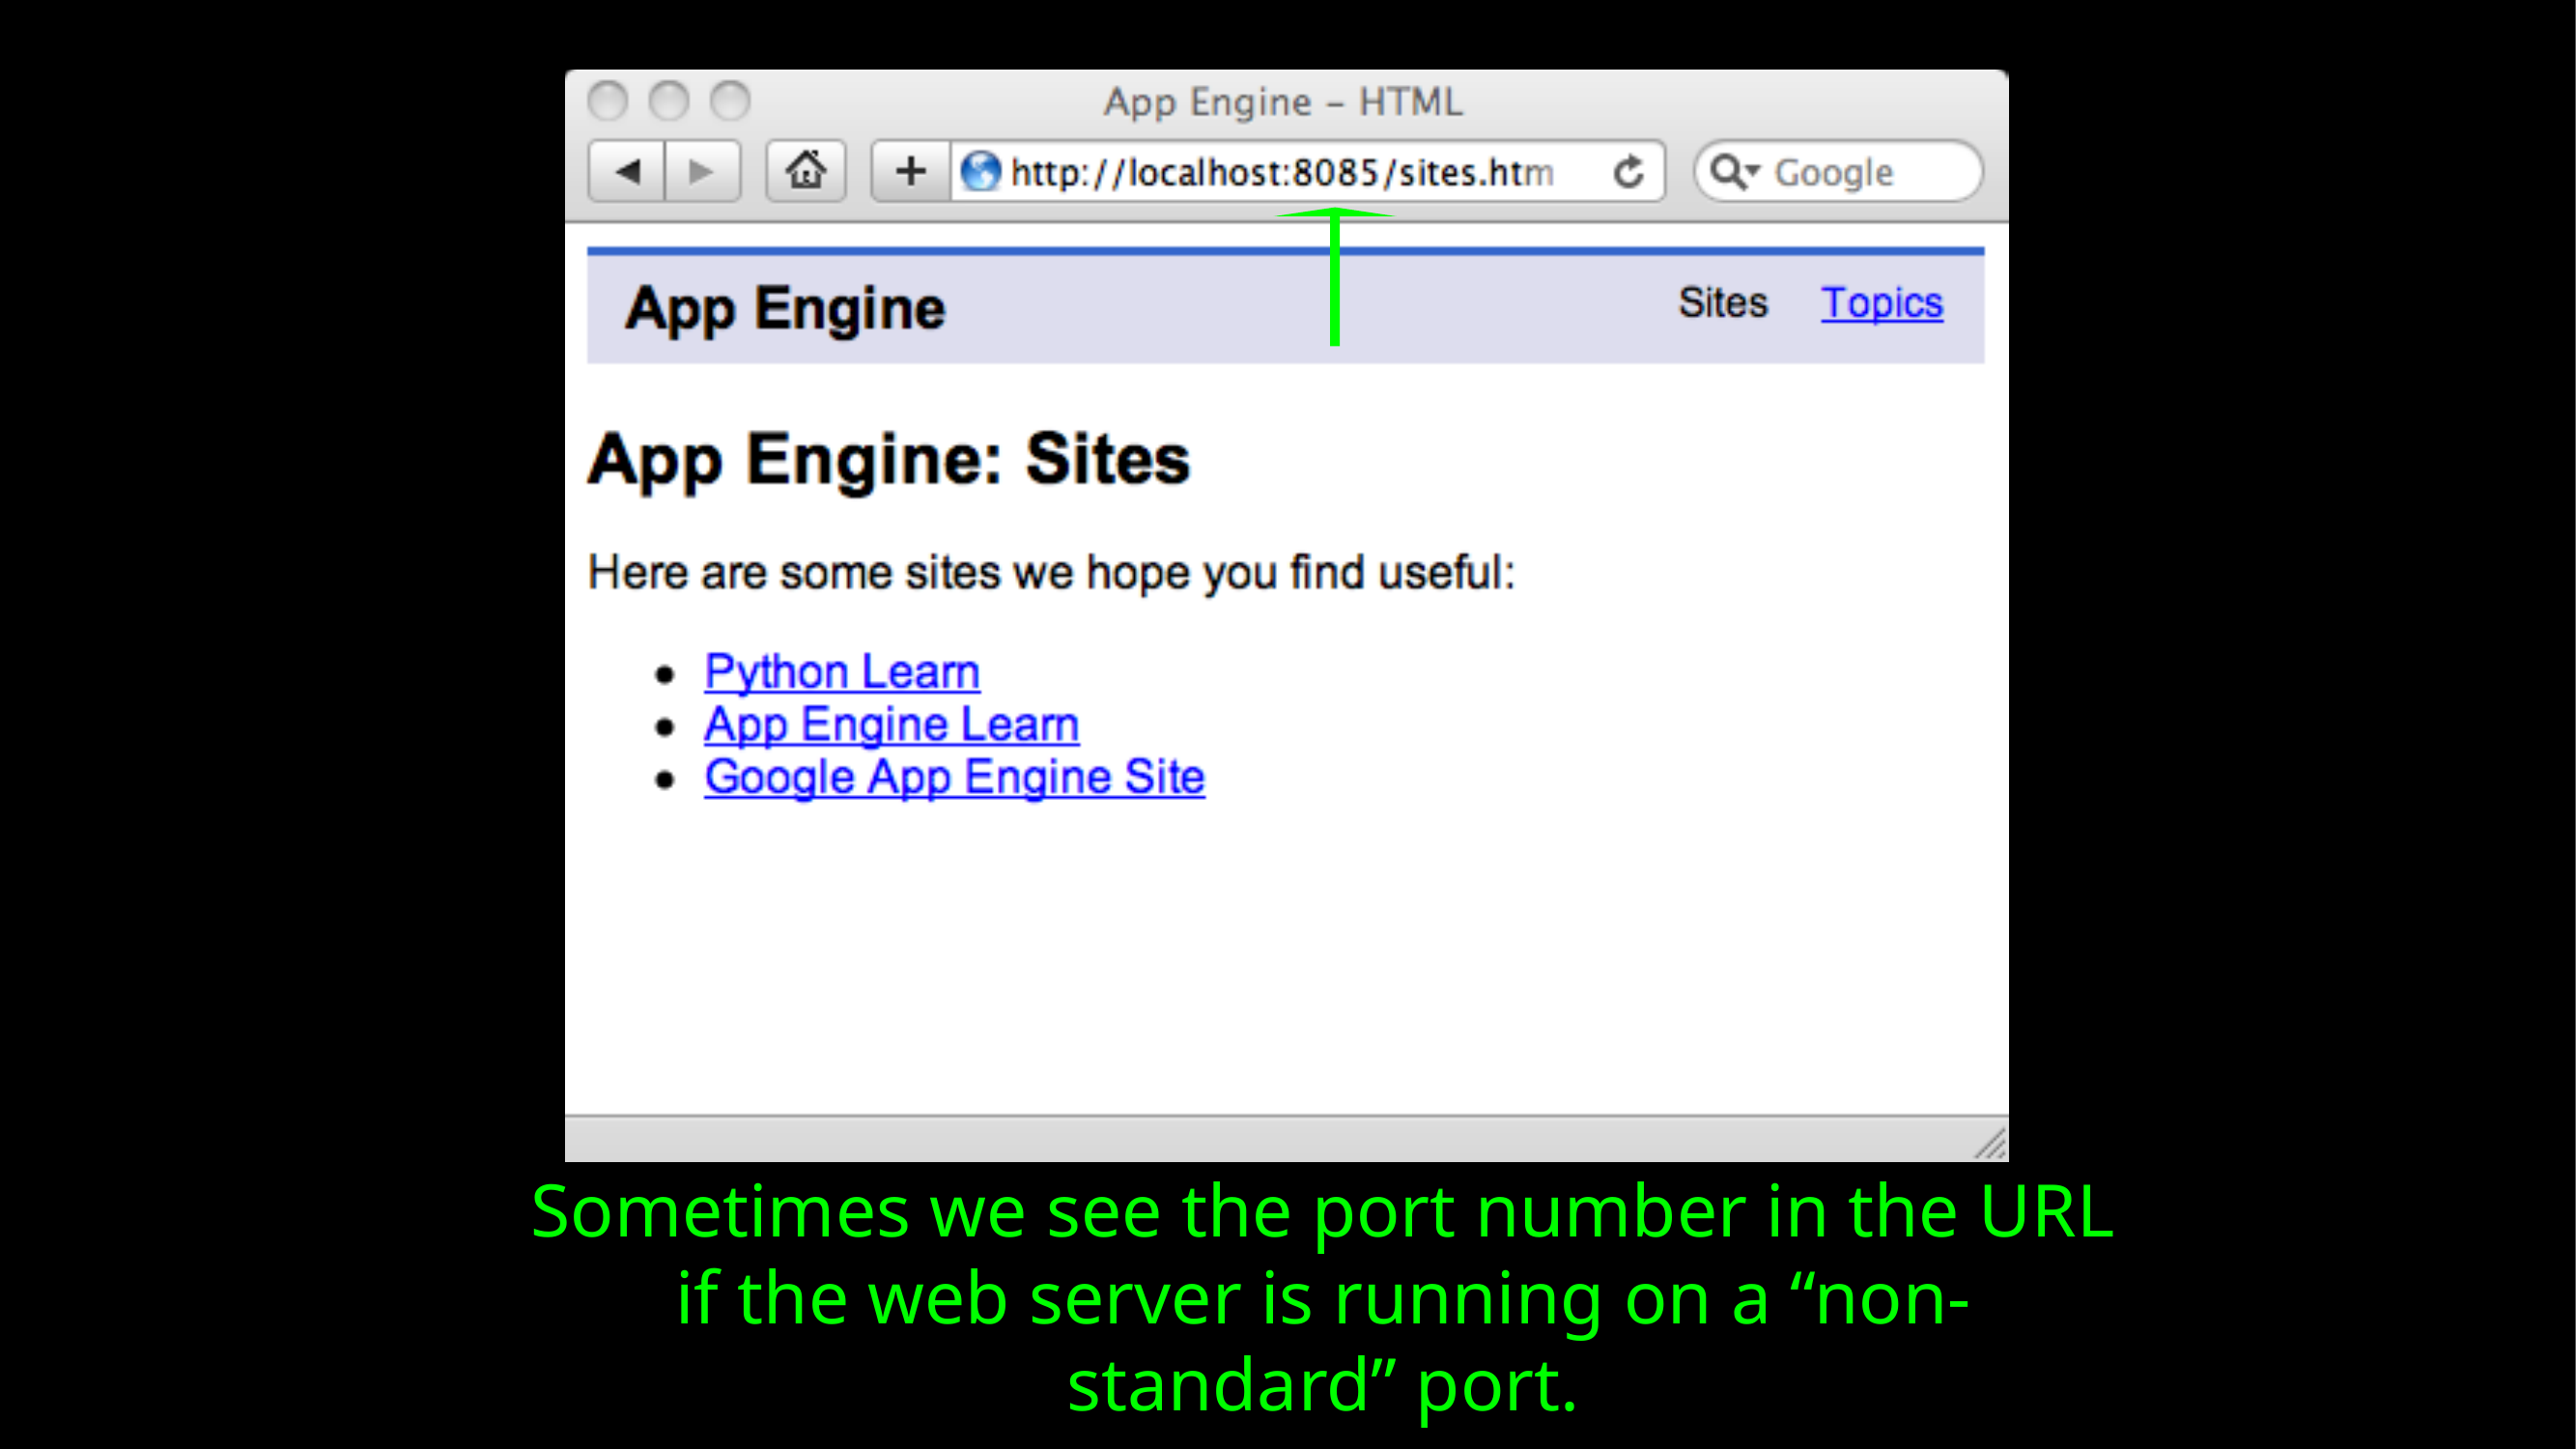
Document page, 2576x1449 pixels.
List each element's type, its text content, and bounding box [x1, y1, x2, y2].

picture [565, 70, 2009, 1162]
text_box Sometimes we see the port number in the URL if the web server is running on a “non-standard” port. [518, 1204, 2129, 1386]
